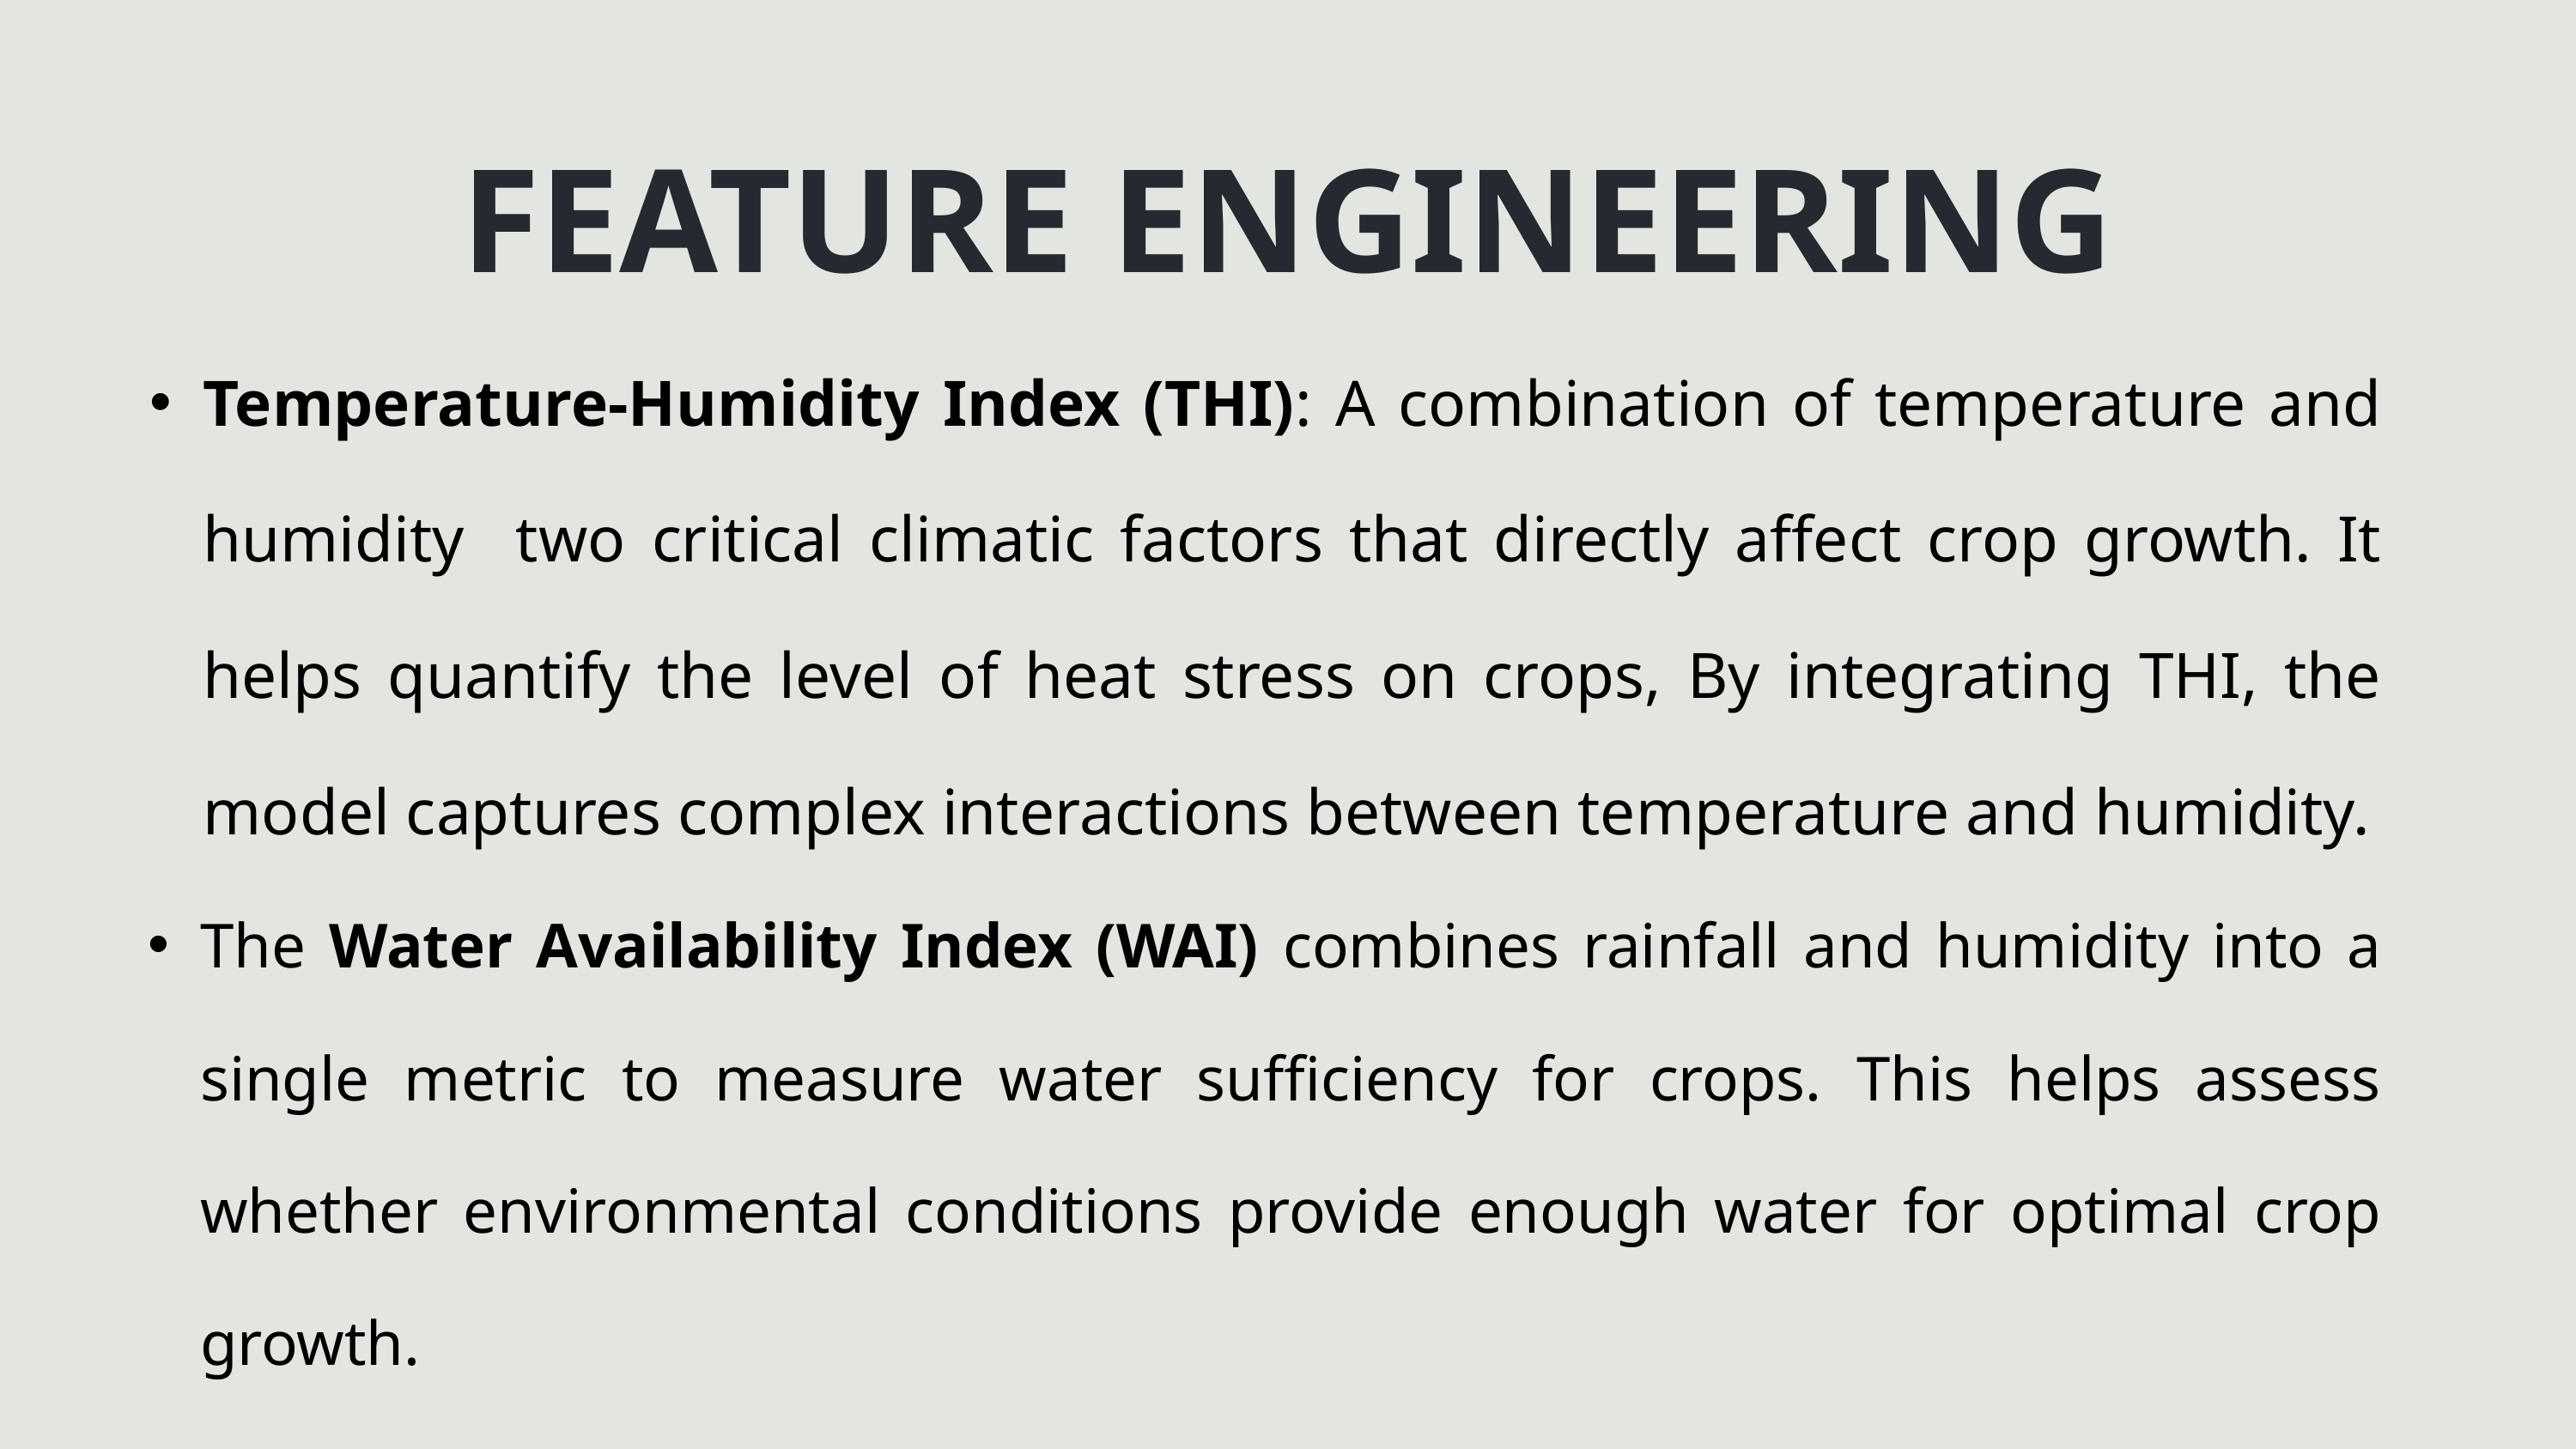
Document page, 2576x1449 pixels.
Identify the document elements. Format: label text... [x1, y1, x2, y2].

text_box Temperature-Humidity Index (THI): A combination of temperature and humidity two critical climatic factors that directly affect crop growth. It helps quantify the level of heat stress on crops, By integrating THI, the model captures complex interactions between temperature and humidity. The Water Availability Index (WAI) combines rainfall and humidity into a single metric to measure water sufficiency for crops. This helps assess whether environmental conditions provide enough water for optimal crop growth. [96, 301, 2384, 1449]
text_box FEATURE ENGINEERING [411, 186, 2165, 301]
